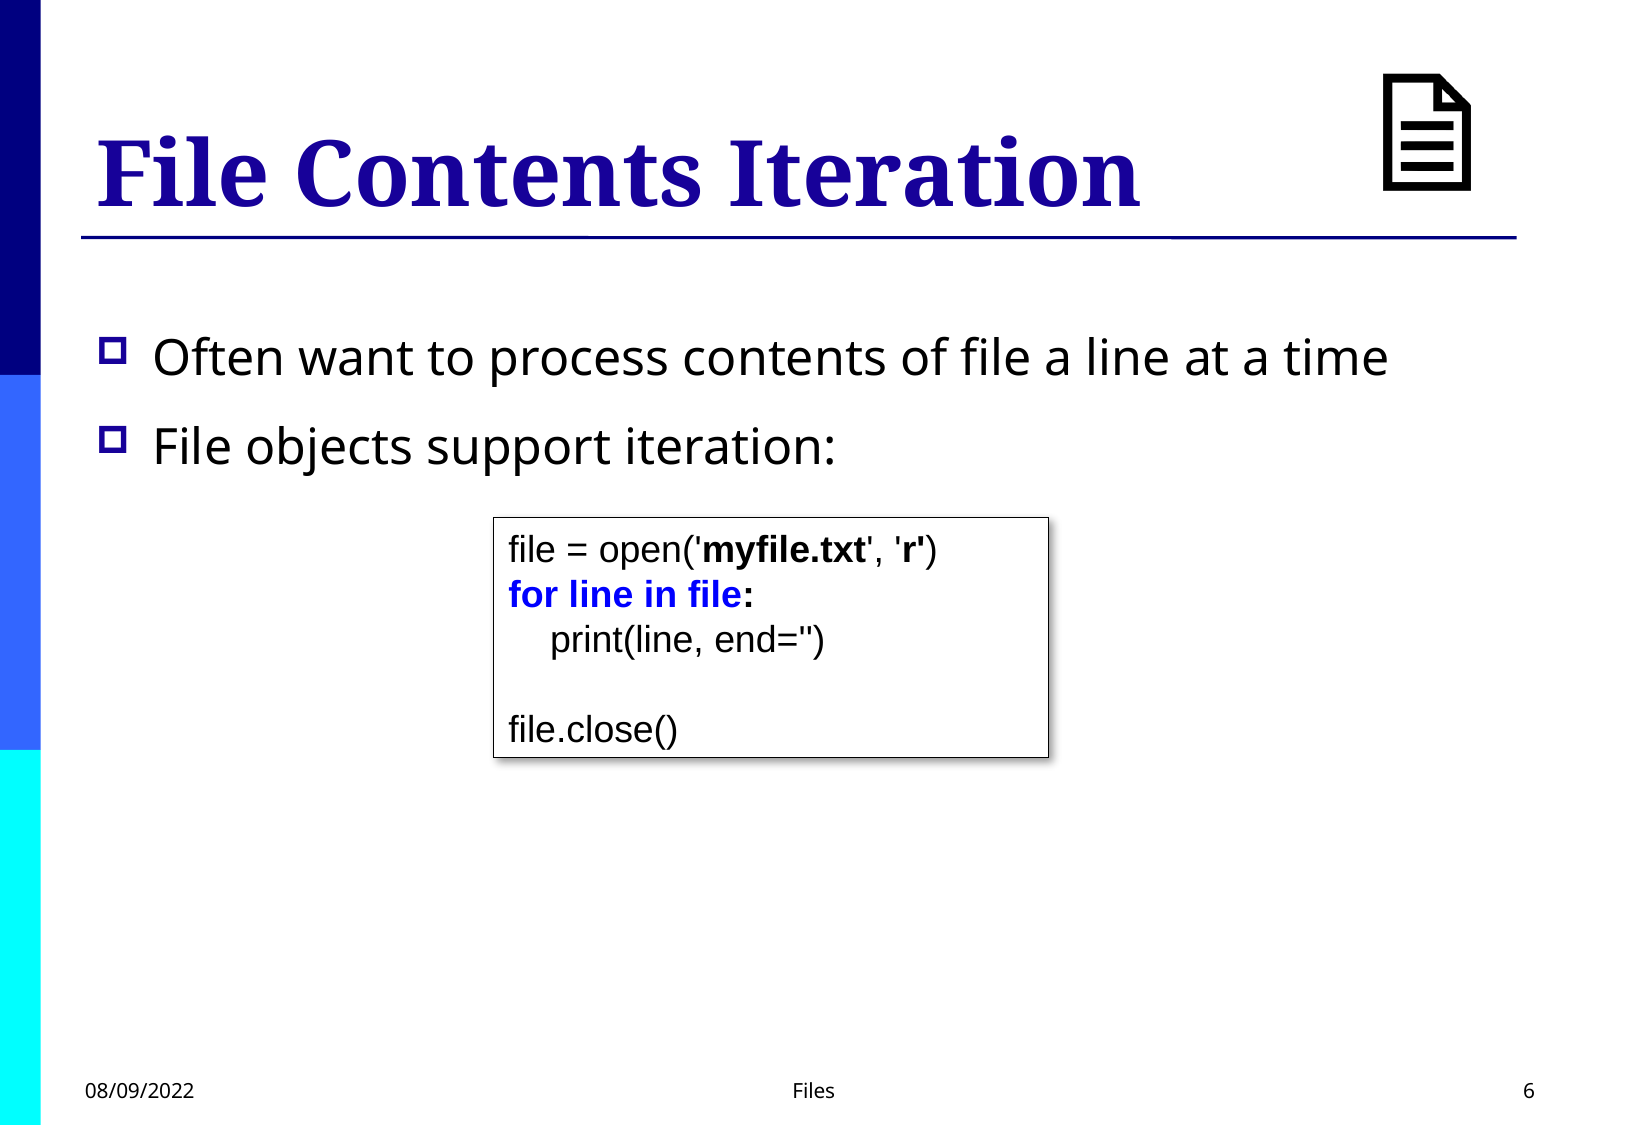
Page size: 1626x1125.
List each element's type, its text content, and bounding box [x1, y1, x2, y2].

slide_number 6 [1170, 1070, 1550, 1125]
footer Files [556, 1070, 1071, 1125]
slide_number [70, 1070, 450, 1125]
title File Contents Iteration [81, 45, 1544, 233]
list Often want to process contents of file a line at a time File objects support iteration: [81, 302, 1544, 976]
picture [1367, 72, 1487, 192]
text_box file = open('myfile.txt', 'r') for line in file: print(line, end='') file.close() [493, 517, 1049, 758]
